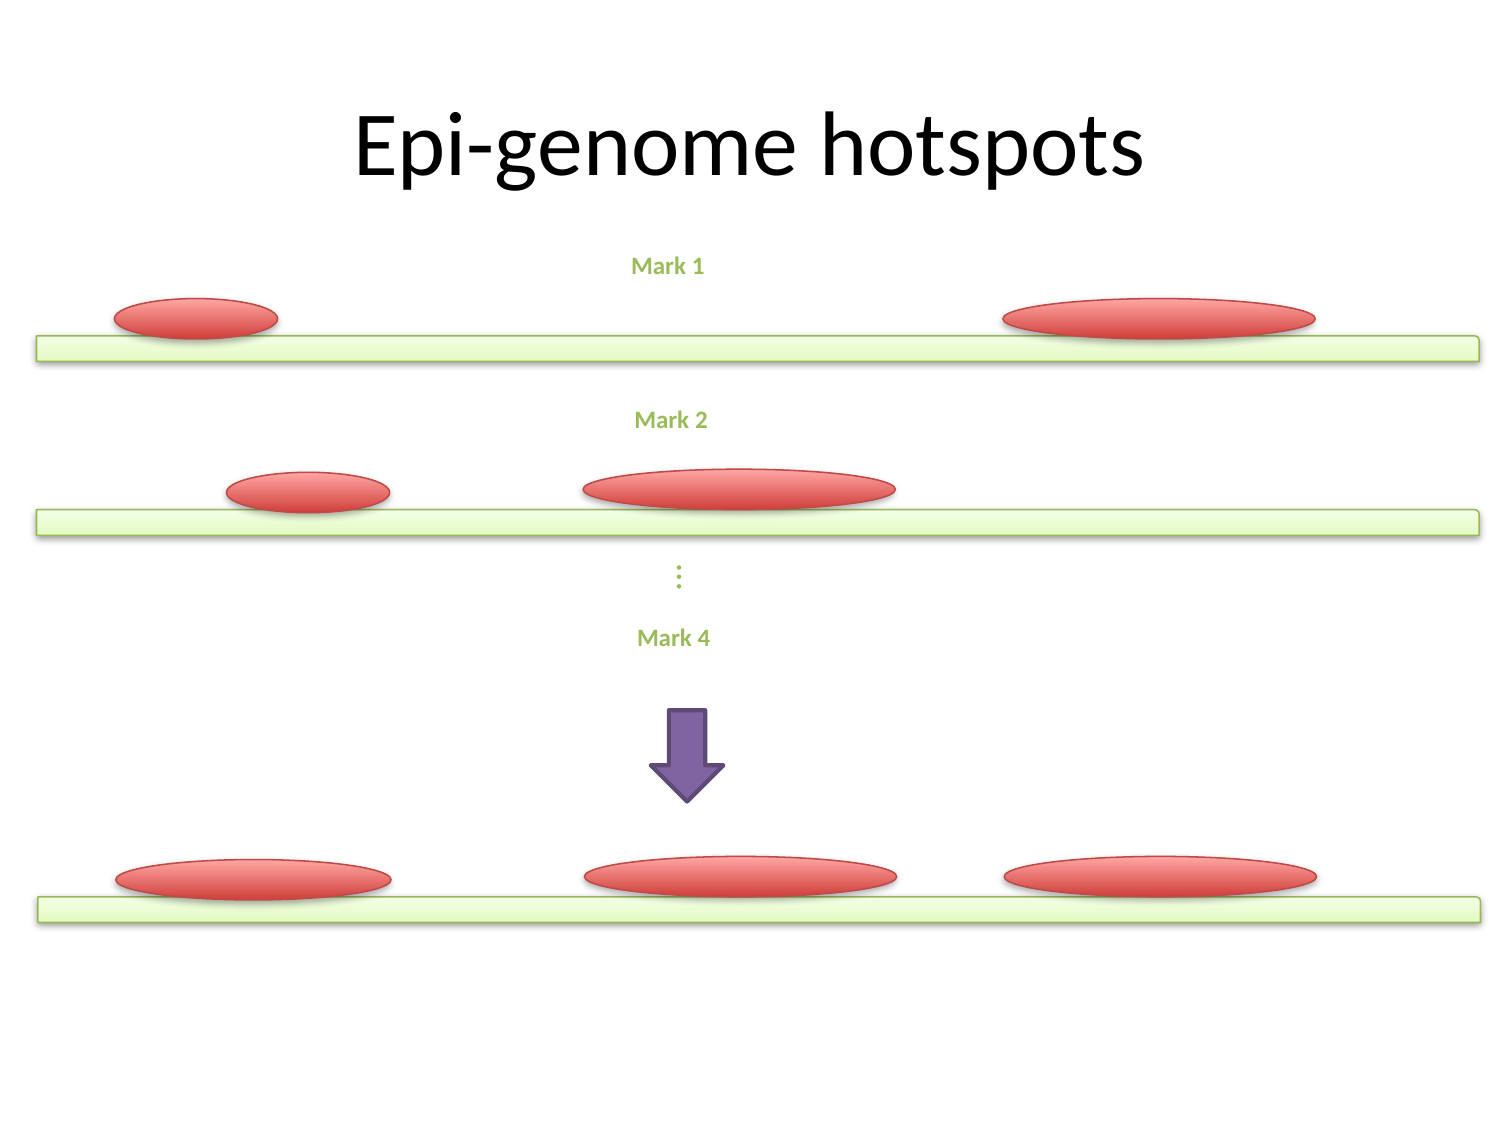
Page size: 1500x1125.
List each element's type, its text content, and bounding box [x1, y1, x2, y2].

text_box Mark 1 [616, 242, 720, 287]
text_box Mark 2 [619, 395, 723, 441]
text_box [1003, 855, 1318, 898]
title Epi-genome hotspots [75, 45, 1425, 233]
text_box Mark 4 [622, 614, 726, 659]
text_box [37, 896, 1482, 924]
text_box [35, 508, 1480, 537]
text_box [113, 297, 279, 340]
text_box [582, 468, 897, 511]
text_box … [662, 549, 723, 606]
text_box [583, 855, 898, 898]
text_box [115, 858, 392, 901]
text_box [35, 335, 1480, 363]
text_box [1002, 297, 1316, 340]
text_box [648, 708, 726, 804]
text_box [225, 471, 391, 514]
